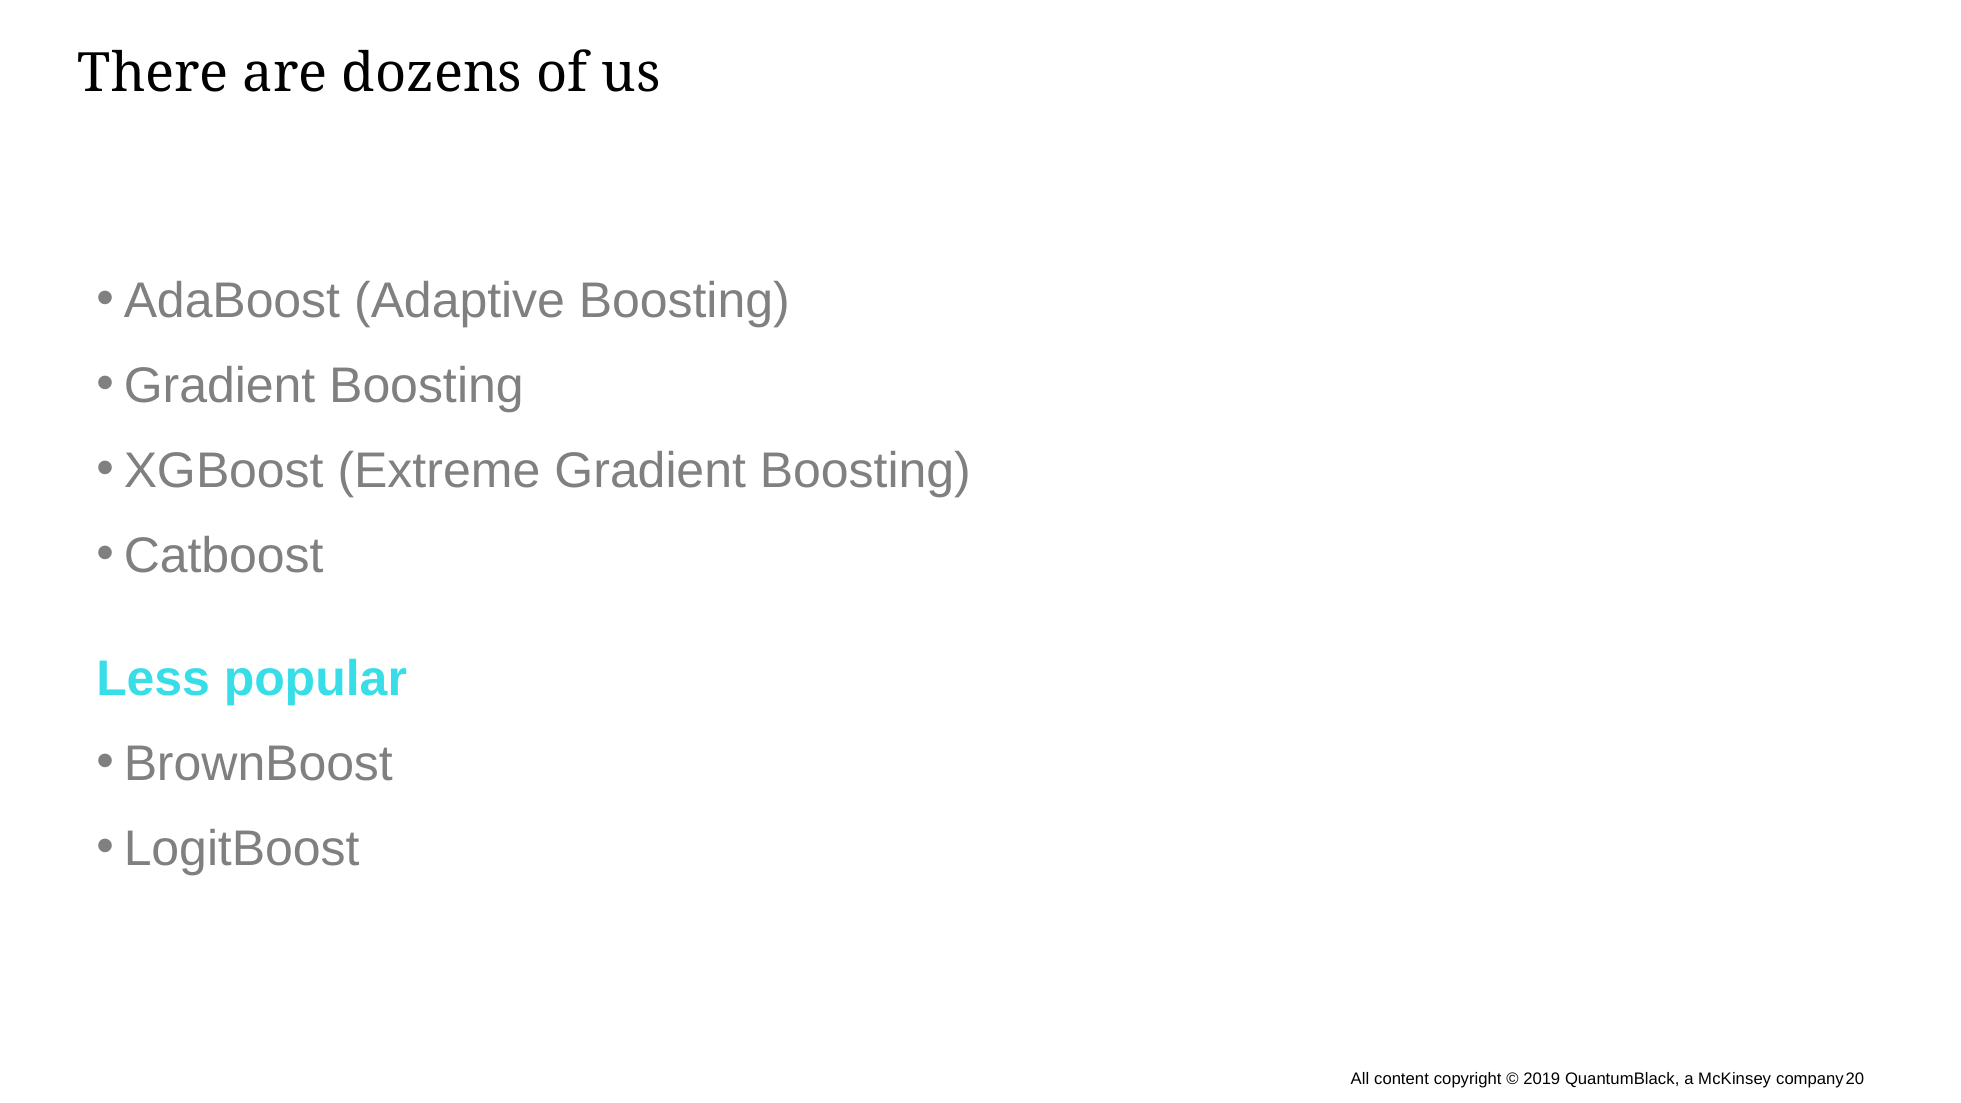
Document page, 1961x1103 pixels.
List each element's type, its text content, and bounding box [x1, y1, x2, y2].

title There are dozens of us [78, 37, 1891, 104]
list AdaBoost (Adaptive Boosting) Gradient Boosting XGBoost (Extreme Gradient Boosting) Catboost Less popular BrownBoost LogitBoost [96, 267, 981, 893]
